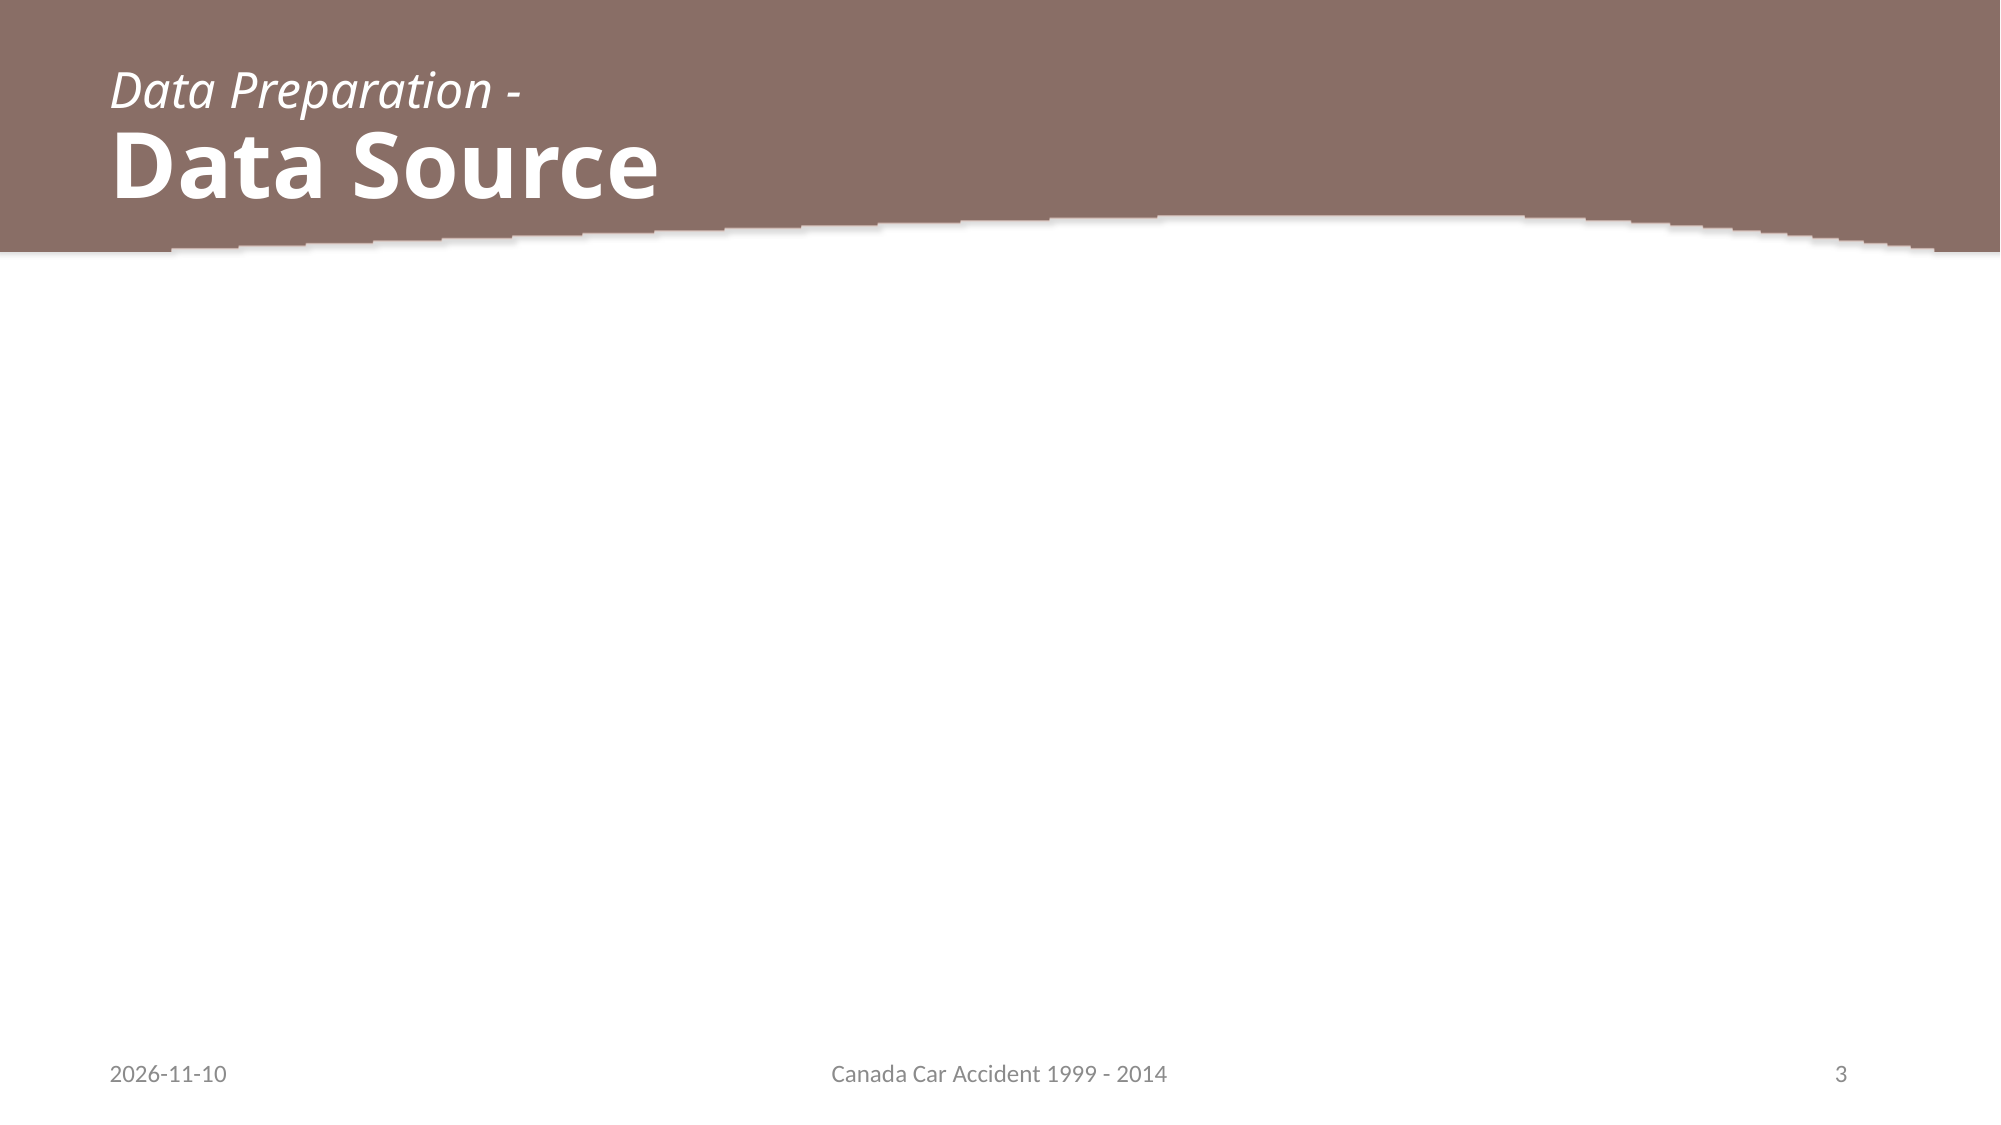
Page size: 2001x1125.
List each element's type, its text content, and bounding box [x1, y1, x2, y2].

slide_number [94, 1042, 558, 1103]
footer Canada Car Accident 1999 - 2014 [662, 1042, 1338, 1103]
title Data Preparation - Data Source [94, 35, 1867, 248]
slide_number 3 [1412, 1042, 1863, 1103]
